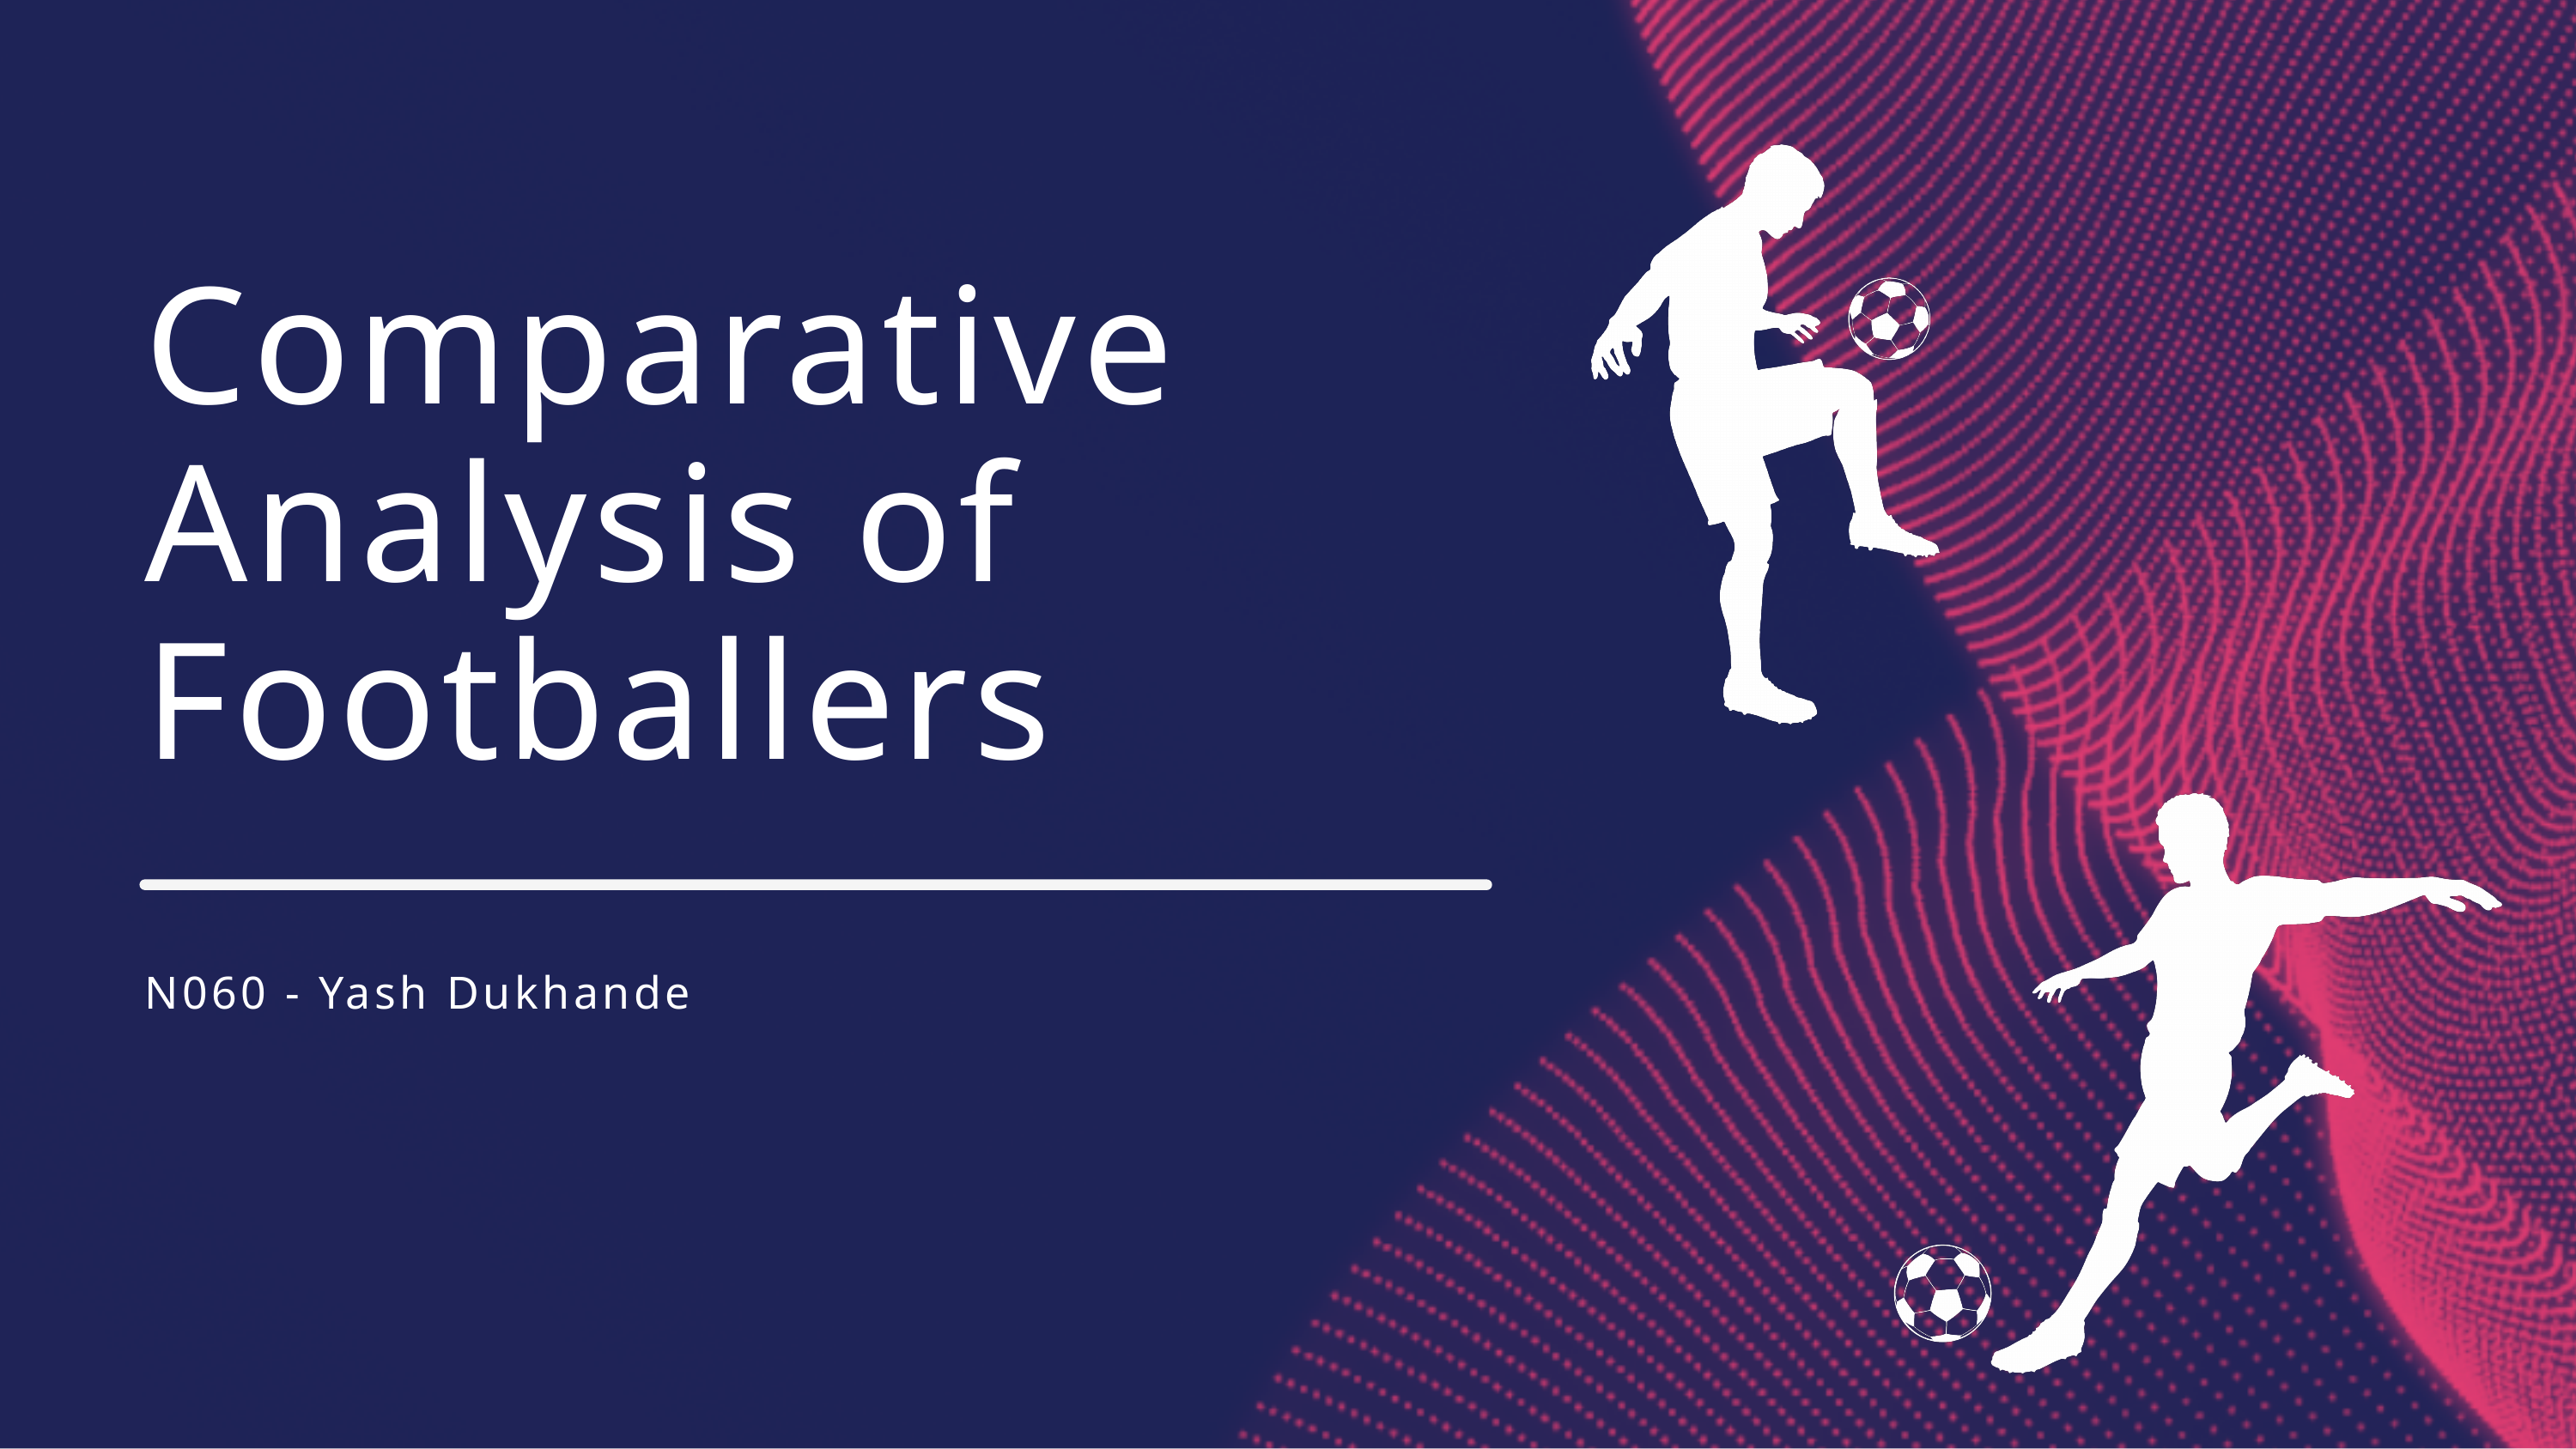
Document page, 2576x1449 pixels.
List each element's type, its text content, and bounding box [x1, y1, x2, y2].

text_box [1590, 144, 1940, 724]
text_box [1888, 793, 2502, 1373]
text_box [0, 0, 2576, 1449]
text_box Comparative Analysis of Footballers [144, 258, 1345, 792]
text_box N060 - Yash Dukhande [144, 969, 989, 1019]
